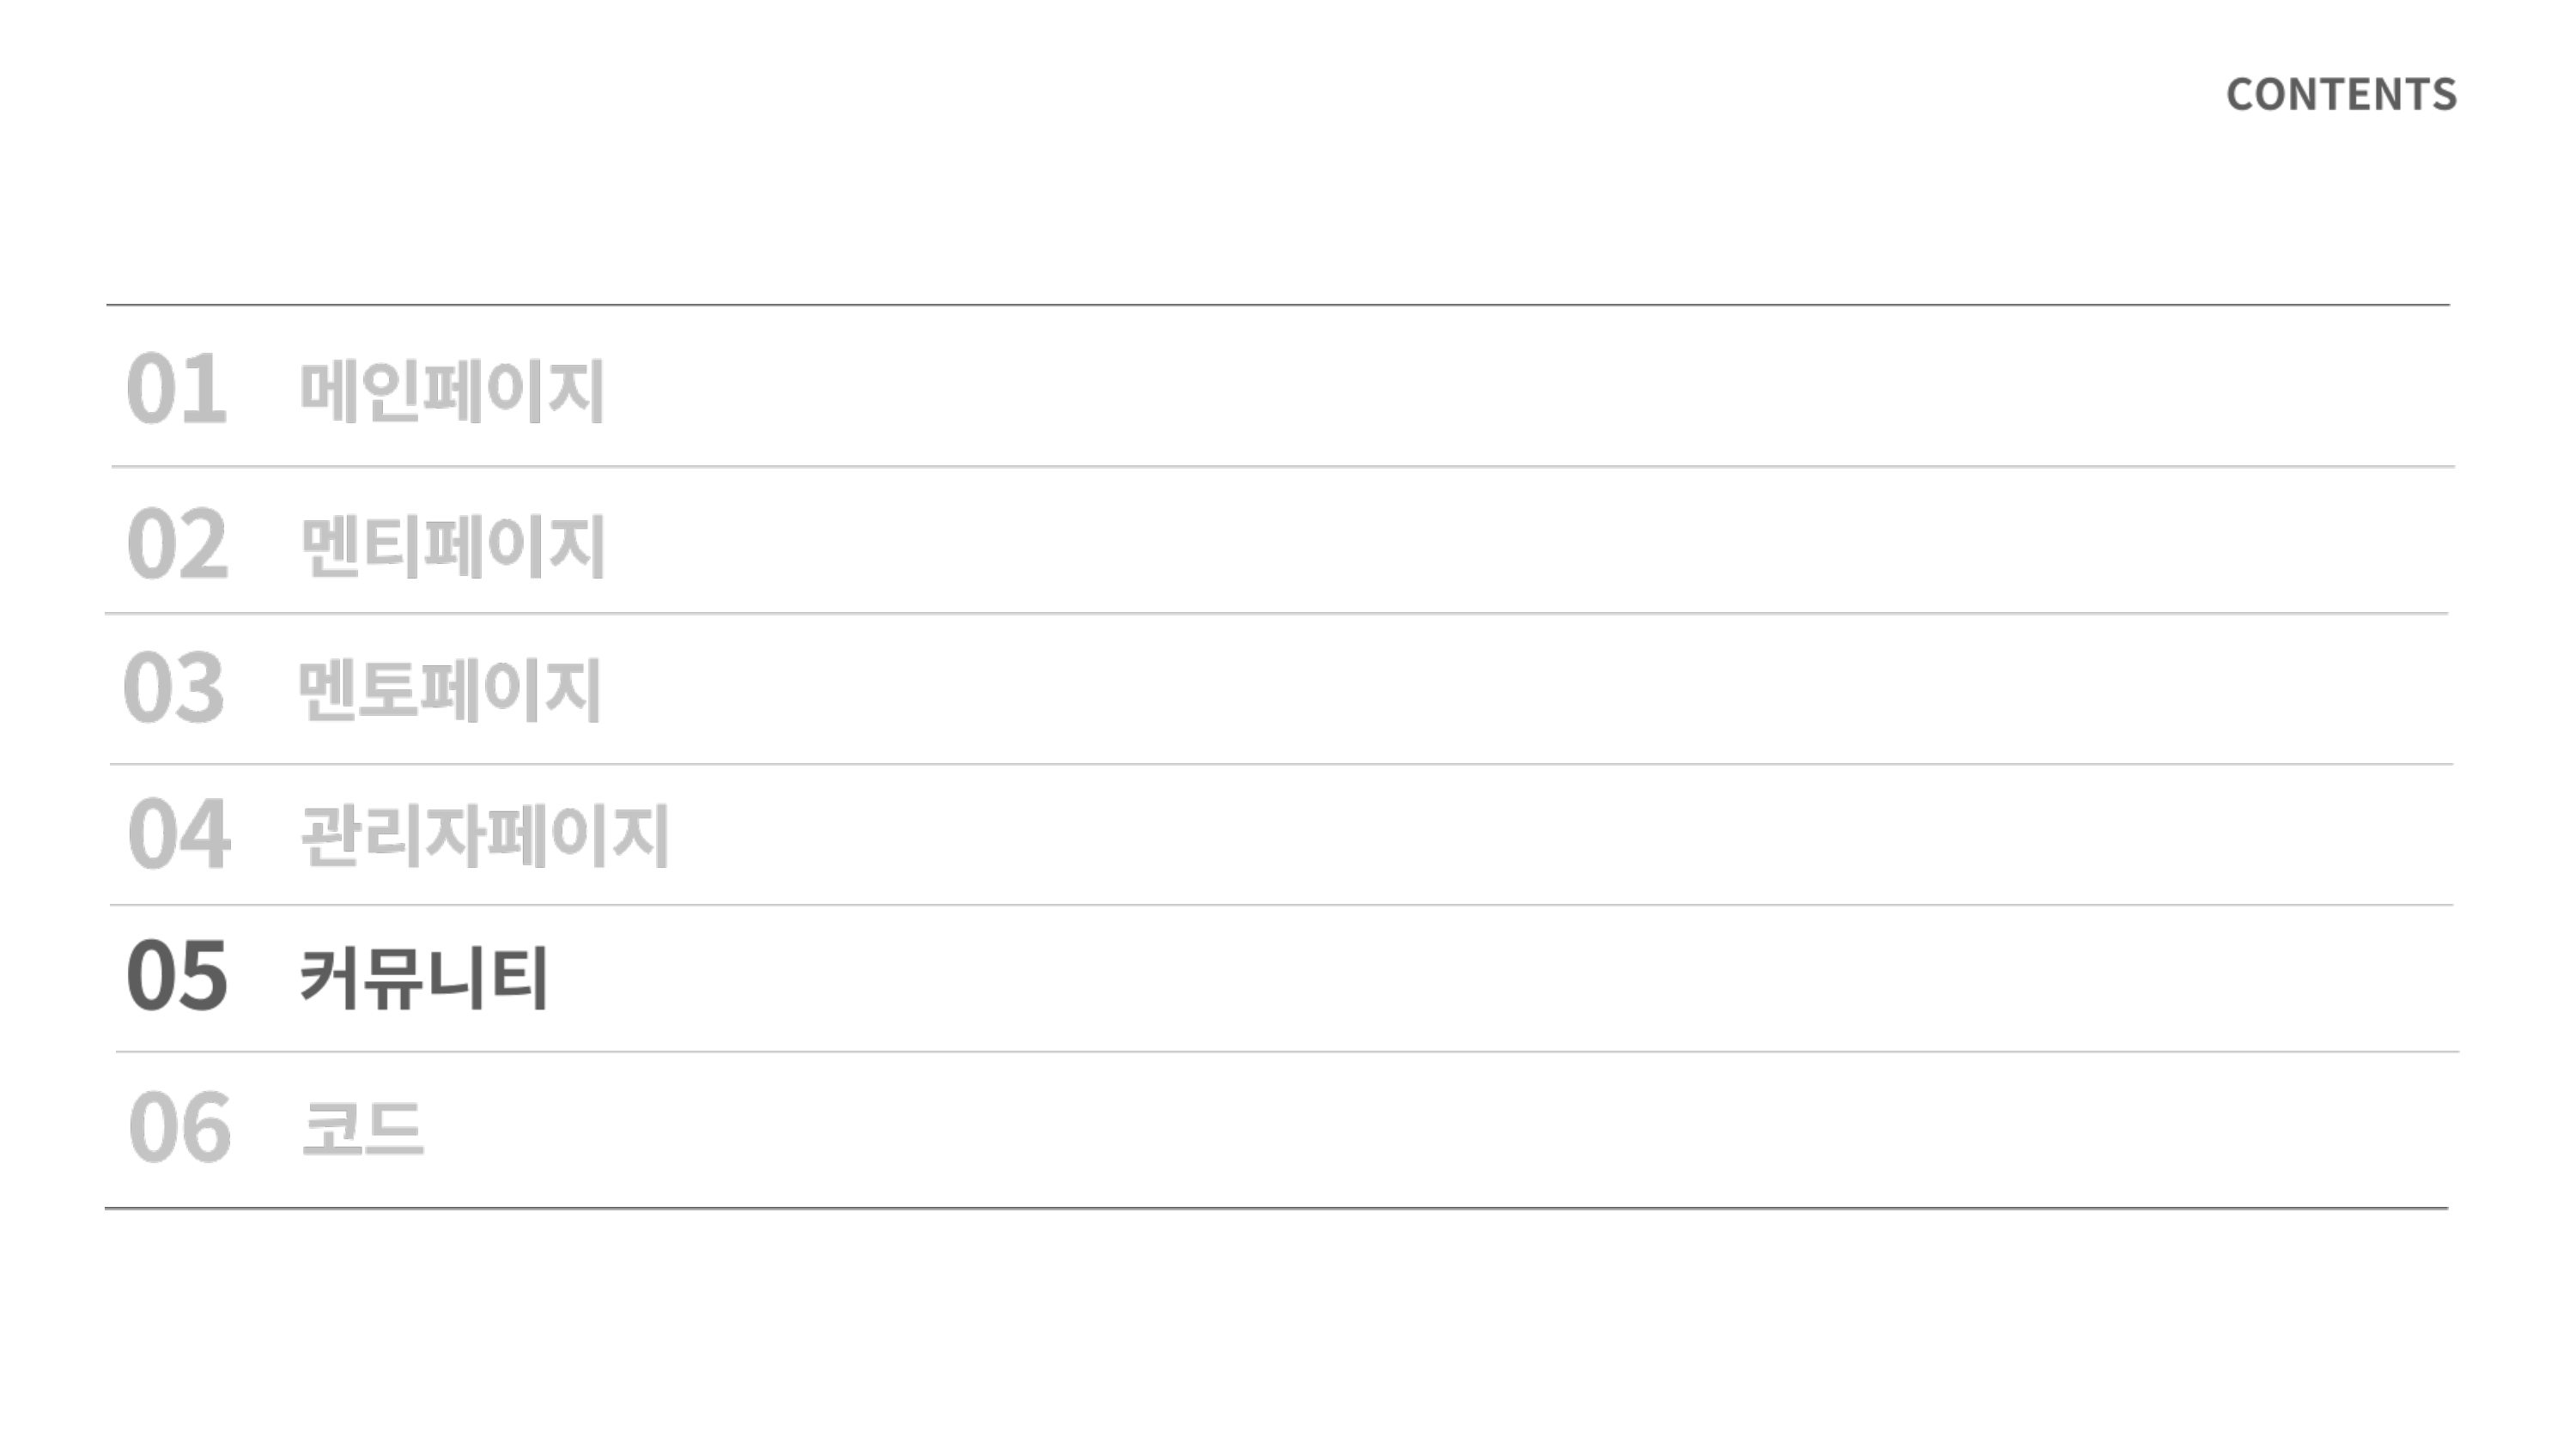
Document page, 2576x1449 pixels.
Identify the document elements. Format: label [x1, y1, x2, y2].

text_box [680, 304, 2451, 307]
text_box [683, 612, 2449, 615]
text_box [126, 1058, 756, 1190]
picture [1268, 47, 2576, 165]
text_box [617, 1051, 2460, 1054]
picture [90, 259, 736, 1280]
text_box [733, 763, 2454, 767]
text_box [105, 1207, 2449, 1210]
text_box [683, 465, 2456, 469]
